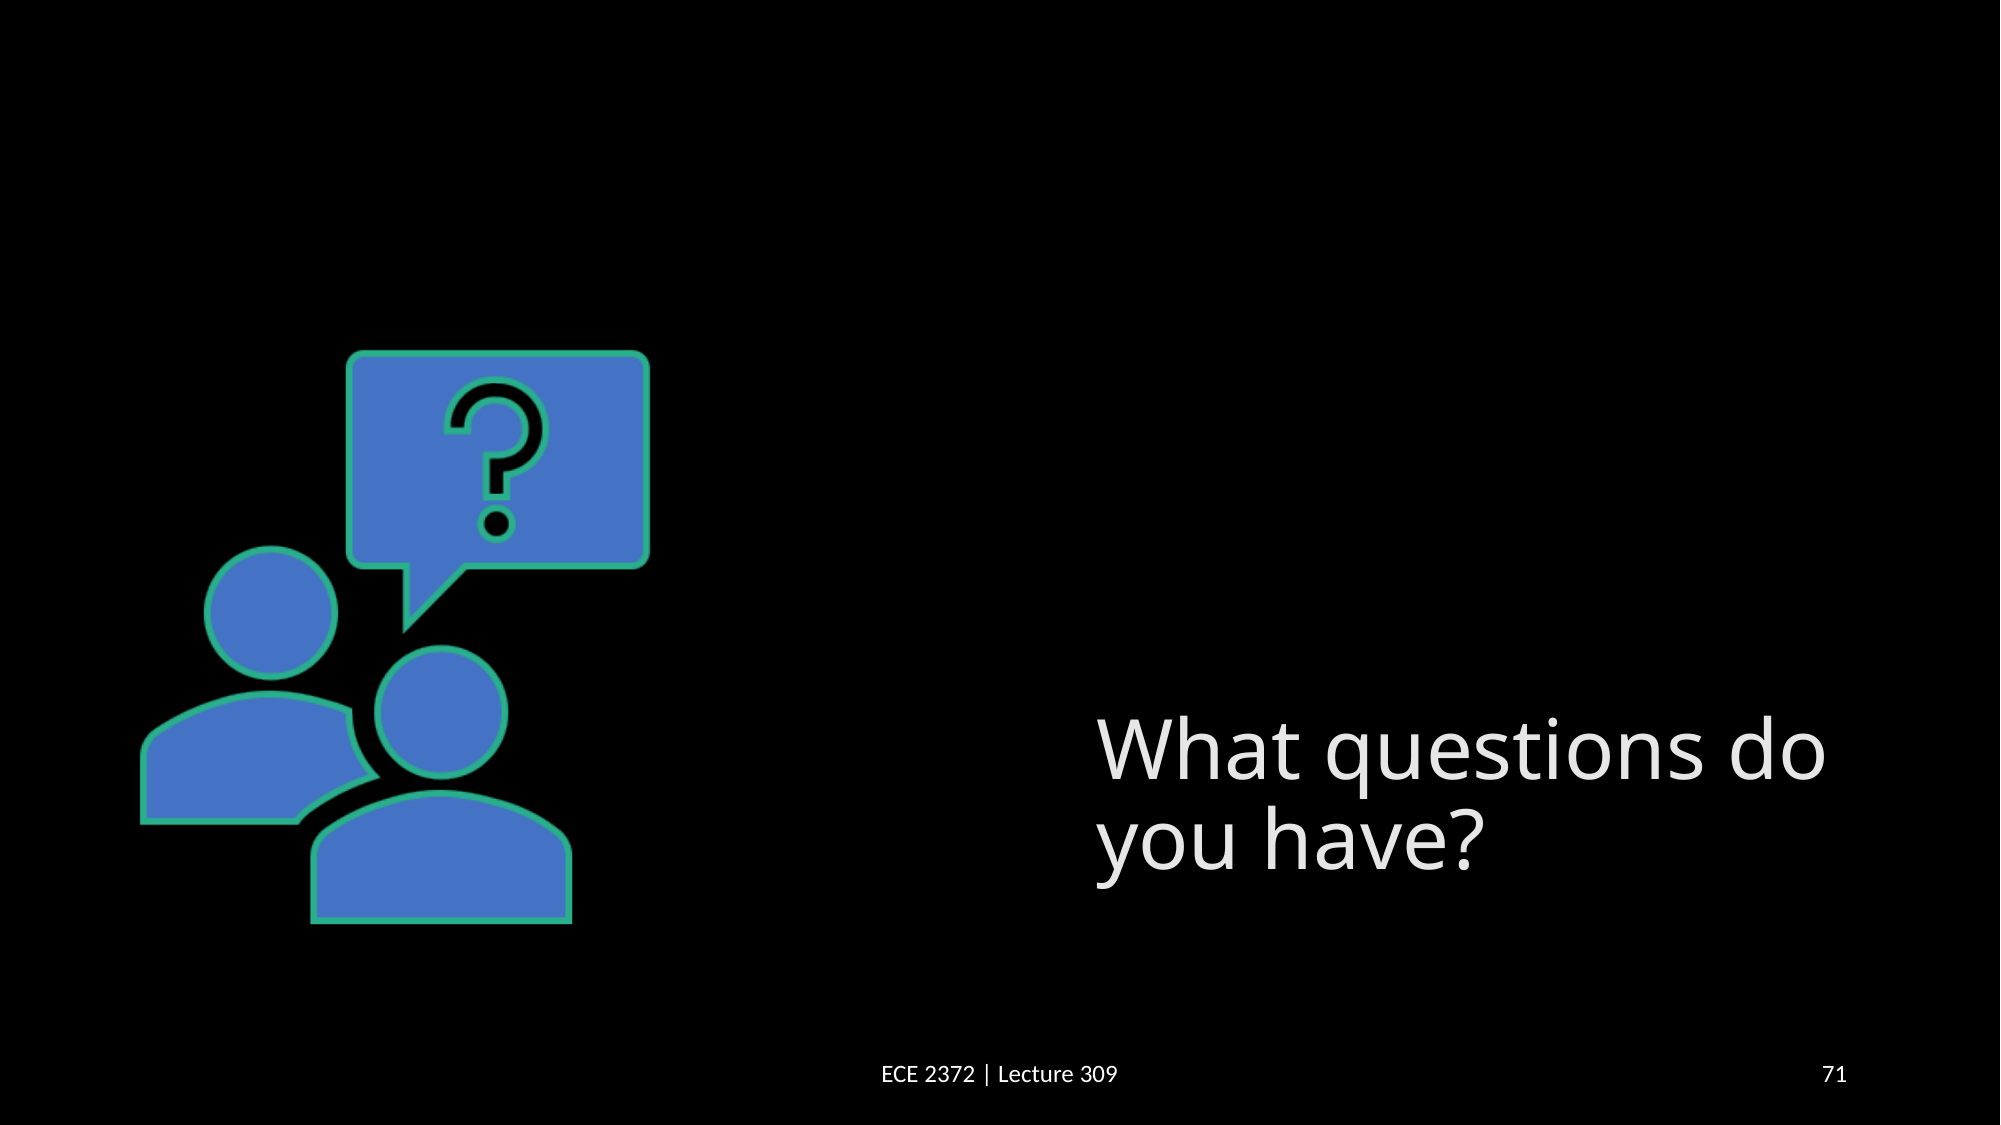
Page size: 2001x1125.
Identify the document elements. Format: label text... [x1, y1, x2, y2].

slide_number 71 [1412, 1042, 1863, 1103]
title What questions do you have? [1081, 700, 1870, 913]
footer ECE 2372 | Lecture 309 [662, 1042, 1338, 1103]
picture [55, 297, 736, 978]
